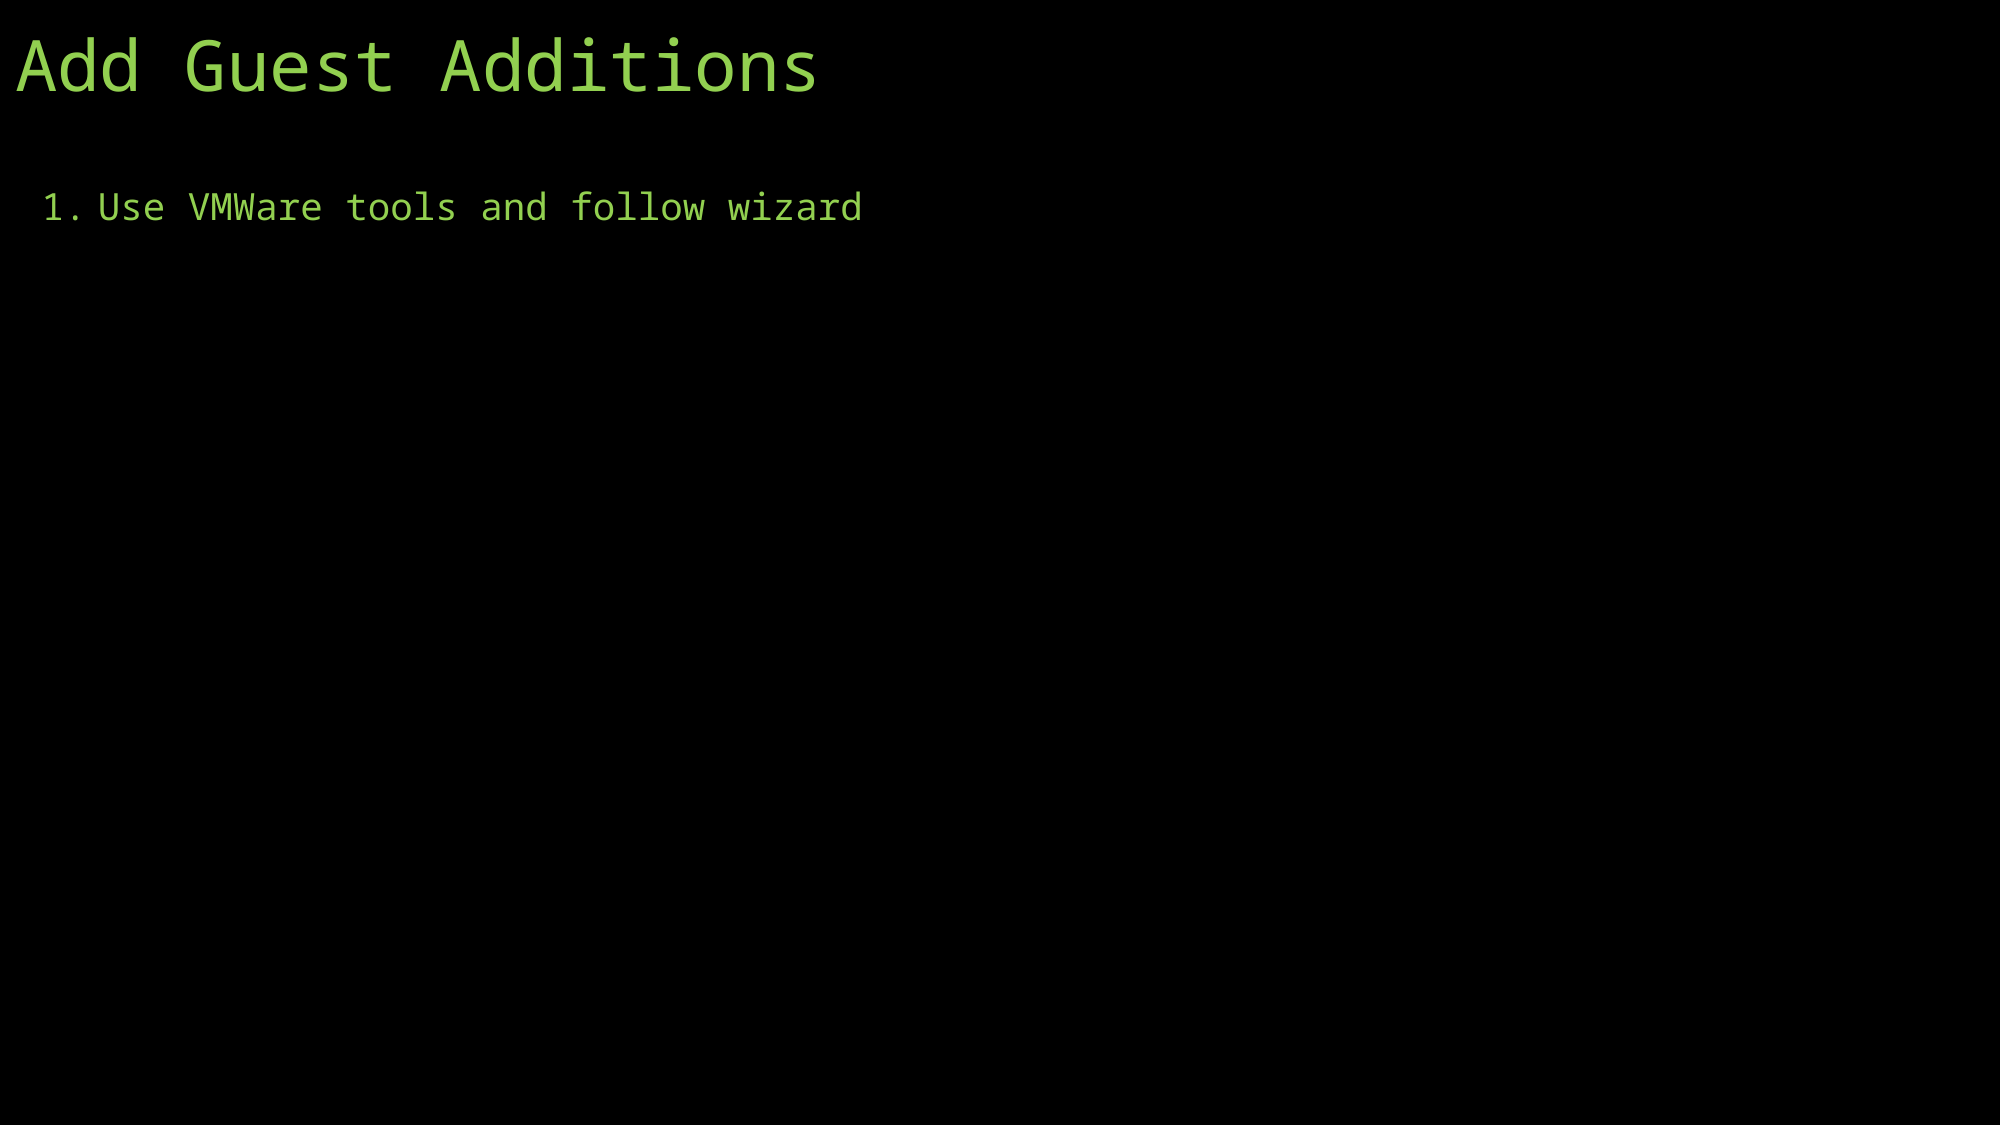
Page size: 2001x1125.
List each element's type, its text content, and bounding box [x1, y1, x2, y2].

title Add Guest Additions [0, 0, 1500, 122]
text_box Use VMWare tools and follow wizard [7, 168, 1008, 1105]
